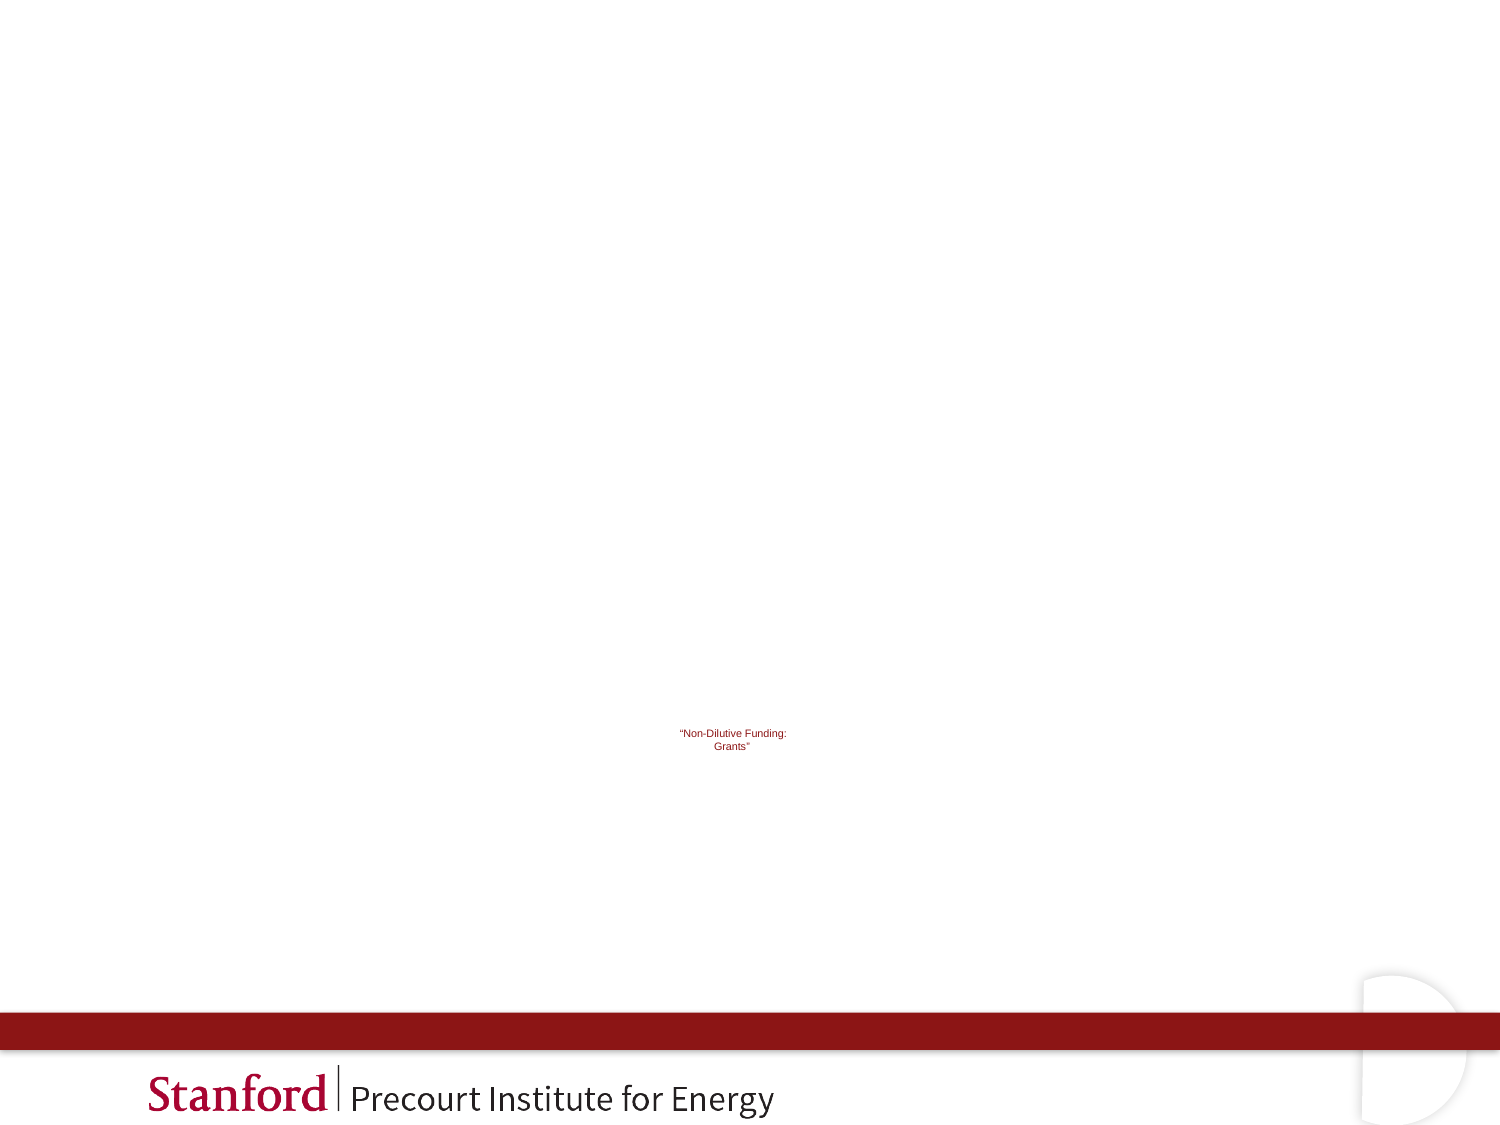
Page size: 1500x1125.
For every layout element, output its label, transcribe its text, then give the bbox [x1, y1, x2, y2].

title “Non-Dilutive Funding: Grants” [49, 692, 1400, 786]
picture [149, 1065, 774, 1122]
